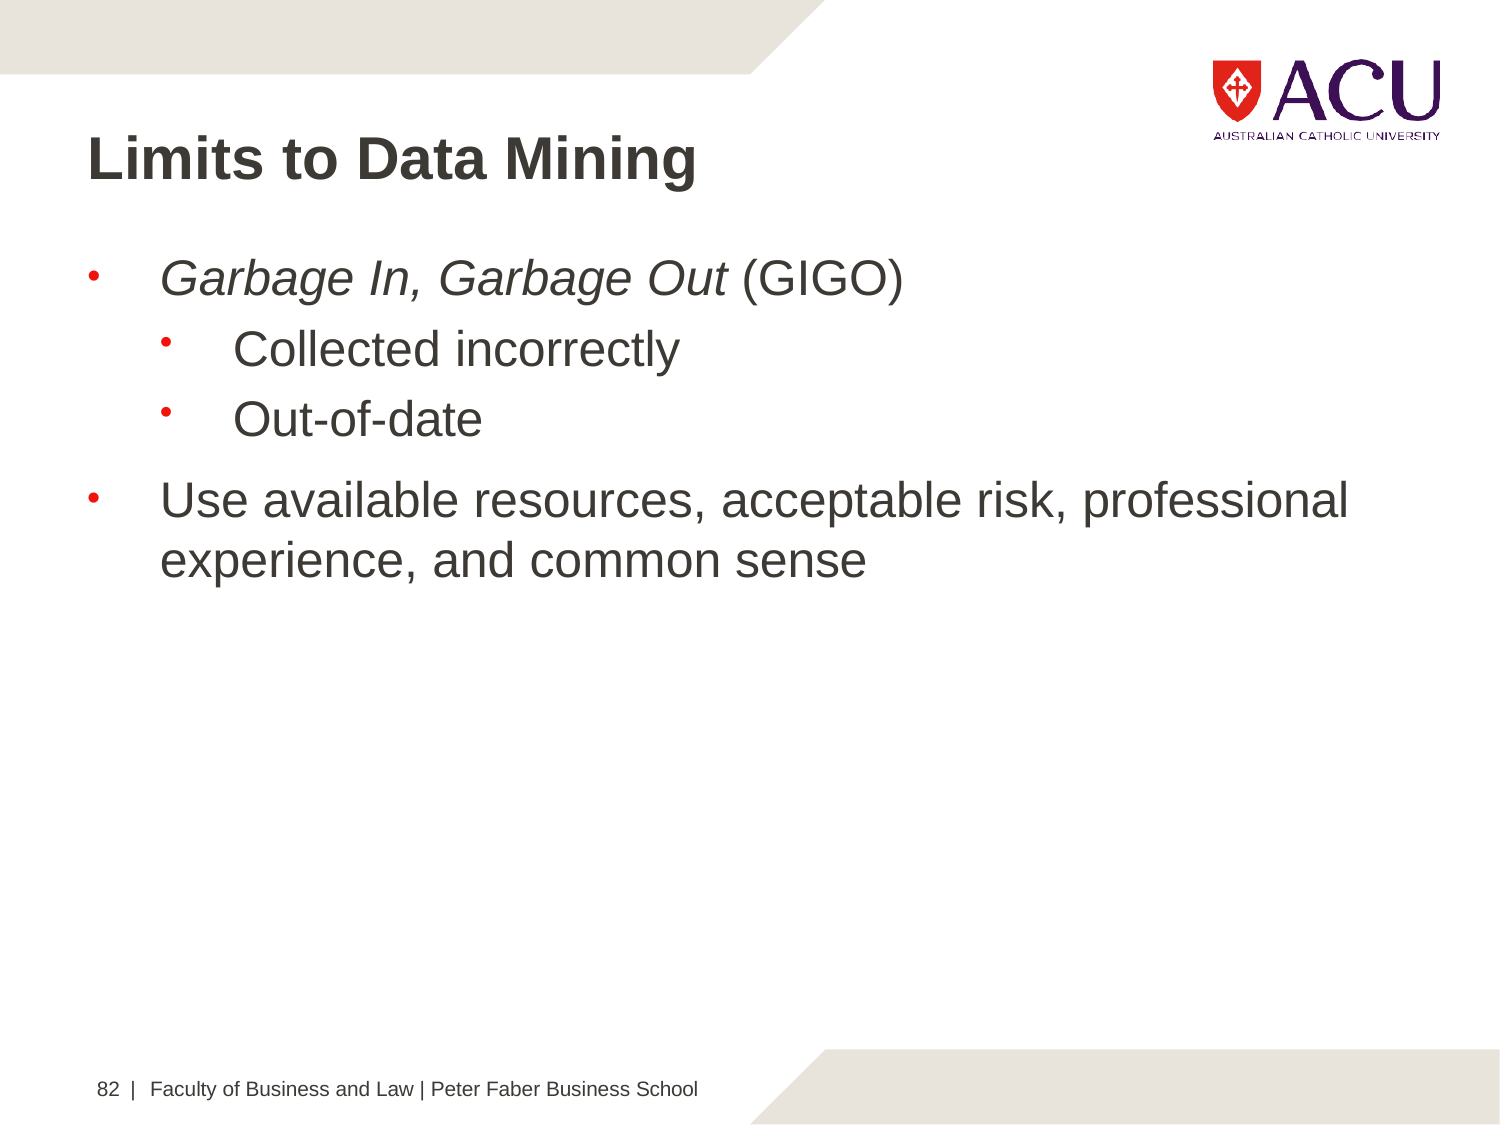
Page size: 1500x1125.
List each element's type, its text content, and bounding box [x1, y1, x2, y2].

text_box Garbage In, Garbage Out (GIGO) Collected incorrectly Out-of-date Use available resources, acceptable risk, professional experience, and common sense [85, 232, 1356, 588]
title Limits to Data Mining [85, 116, 1161, 232]
slide_number 82 | Faculty of Business and Law | Peter Faber Business School [90, 1075, 703, 1125]
picture [1213, 59, 1440, 140]
